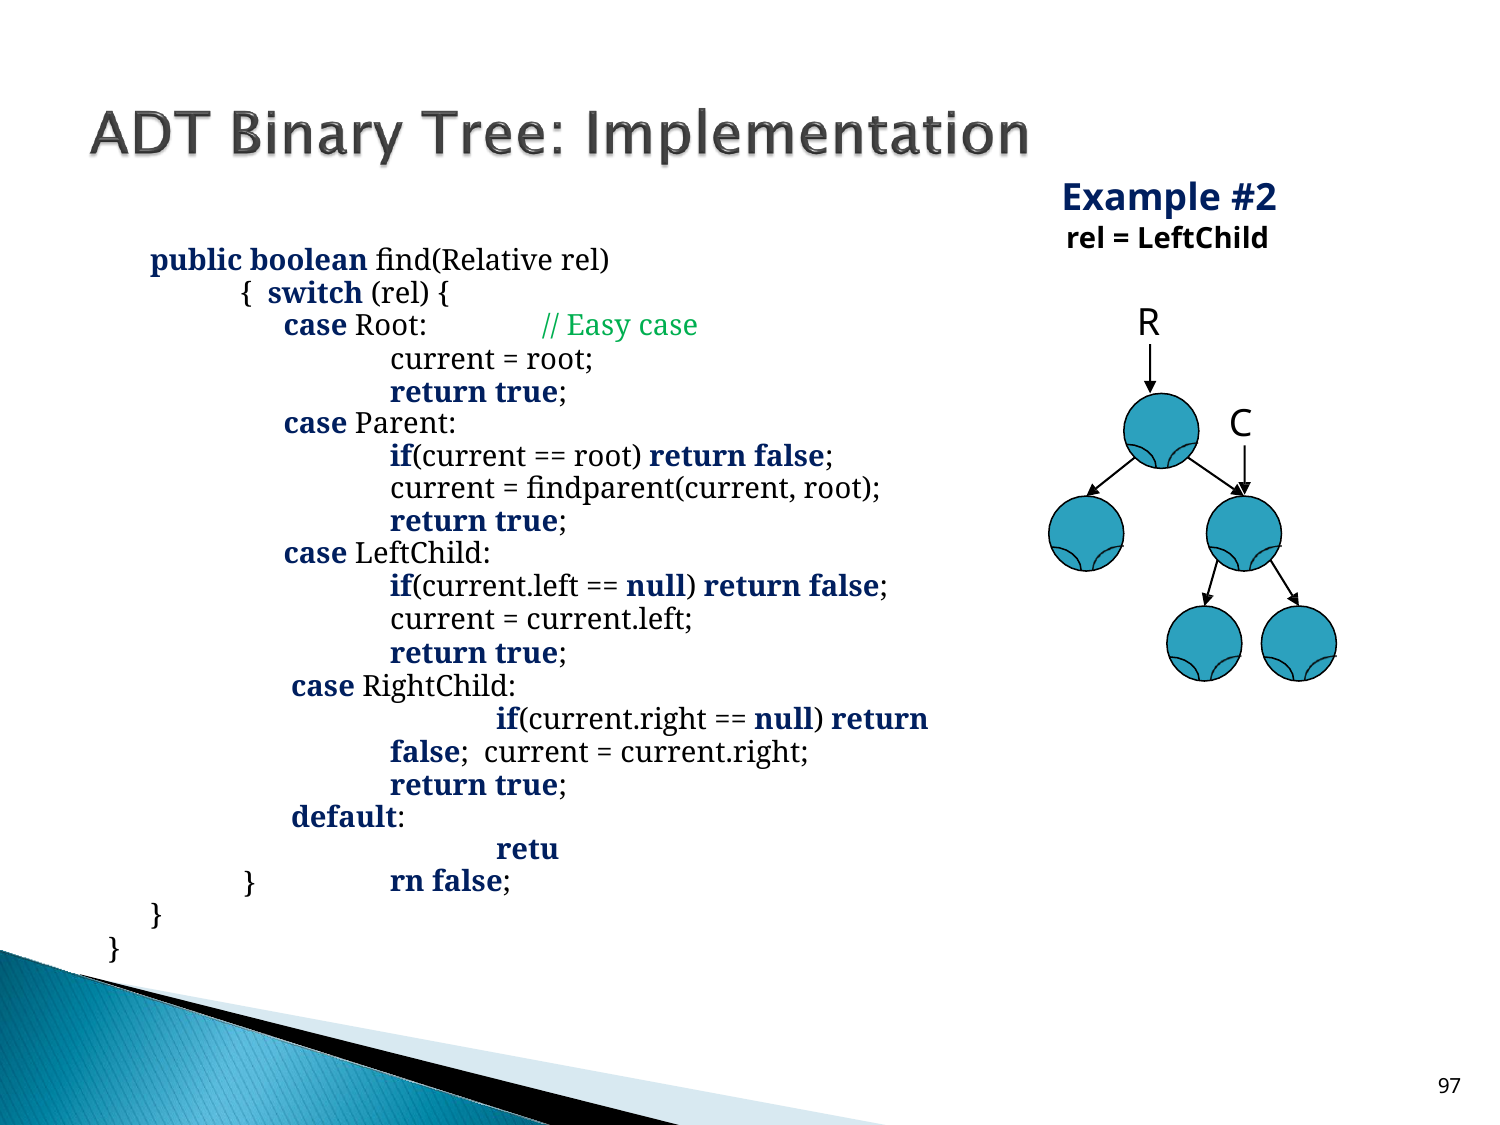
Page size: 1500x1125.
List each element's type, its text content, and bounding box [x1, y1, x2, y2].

text_box [1165, 440, 1199, 469]
text_box } } } [105, 864, 257, 966]
text_box [1261, 606, 1337, 682]
text_box [1166, 606, 1242, 682]
text_box C [1226, 398, 1258, 444]
text_box public boolean find(Relative rel){ switch (rel) { [147, 243, 222, 310]
text_box [1187, 456, 1245, 497]
text_box [1086, 456, 1136, 497]
title Example #2 rel = LeftChild [222, 149, 1278, 362]
text_box [49, 83, 1089, 180]
text_box [1247, 543, 1283, 572]
text_box [1206, 496, 1282, 572]
text_box [1123, 393, 1199, 469]
text_box [1169, 656, 1200, 681]
text_box [1264, 656, 1294, 681]
text_box [1302, 653, 1338, 682]
text_box [1209, 546, 1239, 571]
text_box [1051, 546, 1082, 571]
text_box [1048, 496, 1124, 572]
text_box [1143, 362, 1157, 394]
text_box current = root; return true; case Parent: if(current == root) return false; current = findparent(current, root); return true; case LeftChild: if(current.left == null) return false; current = current.left; return true; case RightChild: if(current.right == null) return false; current = current.right; return true; default: return false; [281, 362, 962, 898]
text_box [1269, 559, 1299, 606]
slide_number 10 [1435, 1054, 1469, 1125]
text_box [1208, 653, 1242, 682]
text_box [1238, 445, 1251, 495]
text_box [1126, 444, 1157, 468]
picture [0, 948, 558, 1125]
text_box [1201, 559, 1219, 607]
text_box [1090, 543, 1125, 572]
